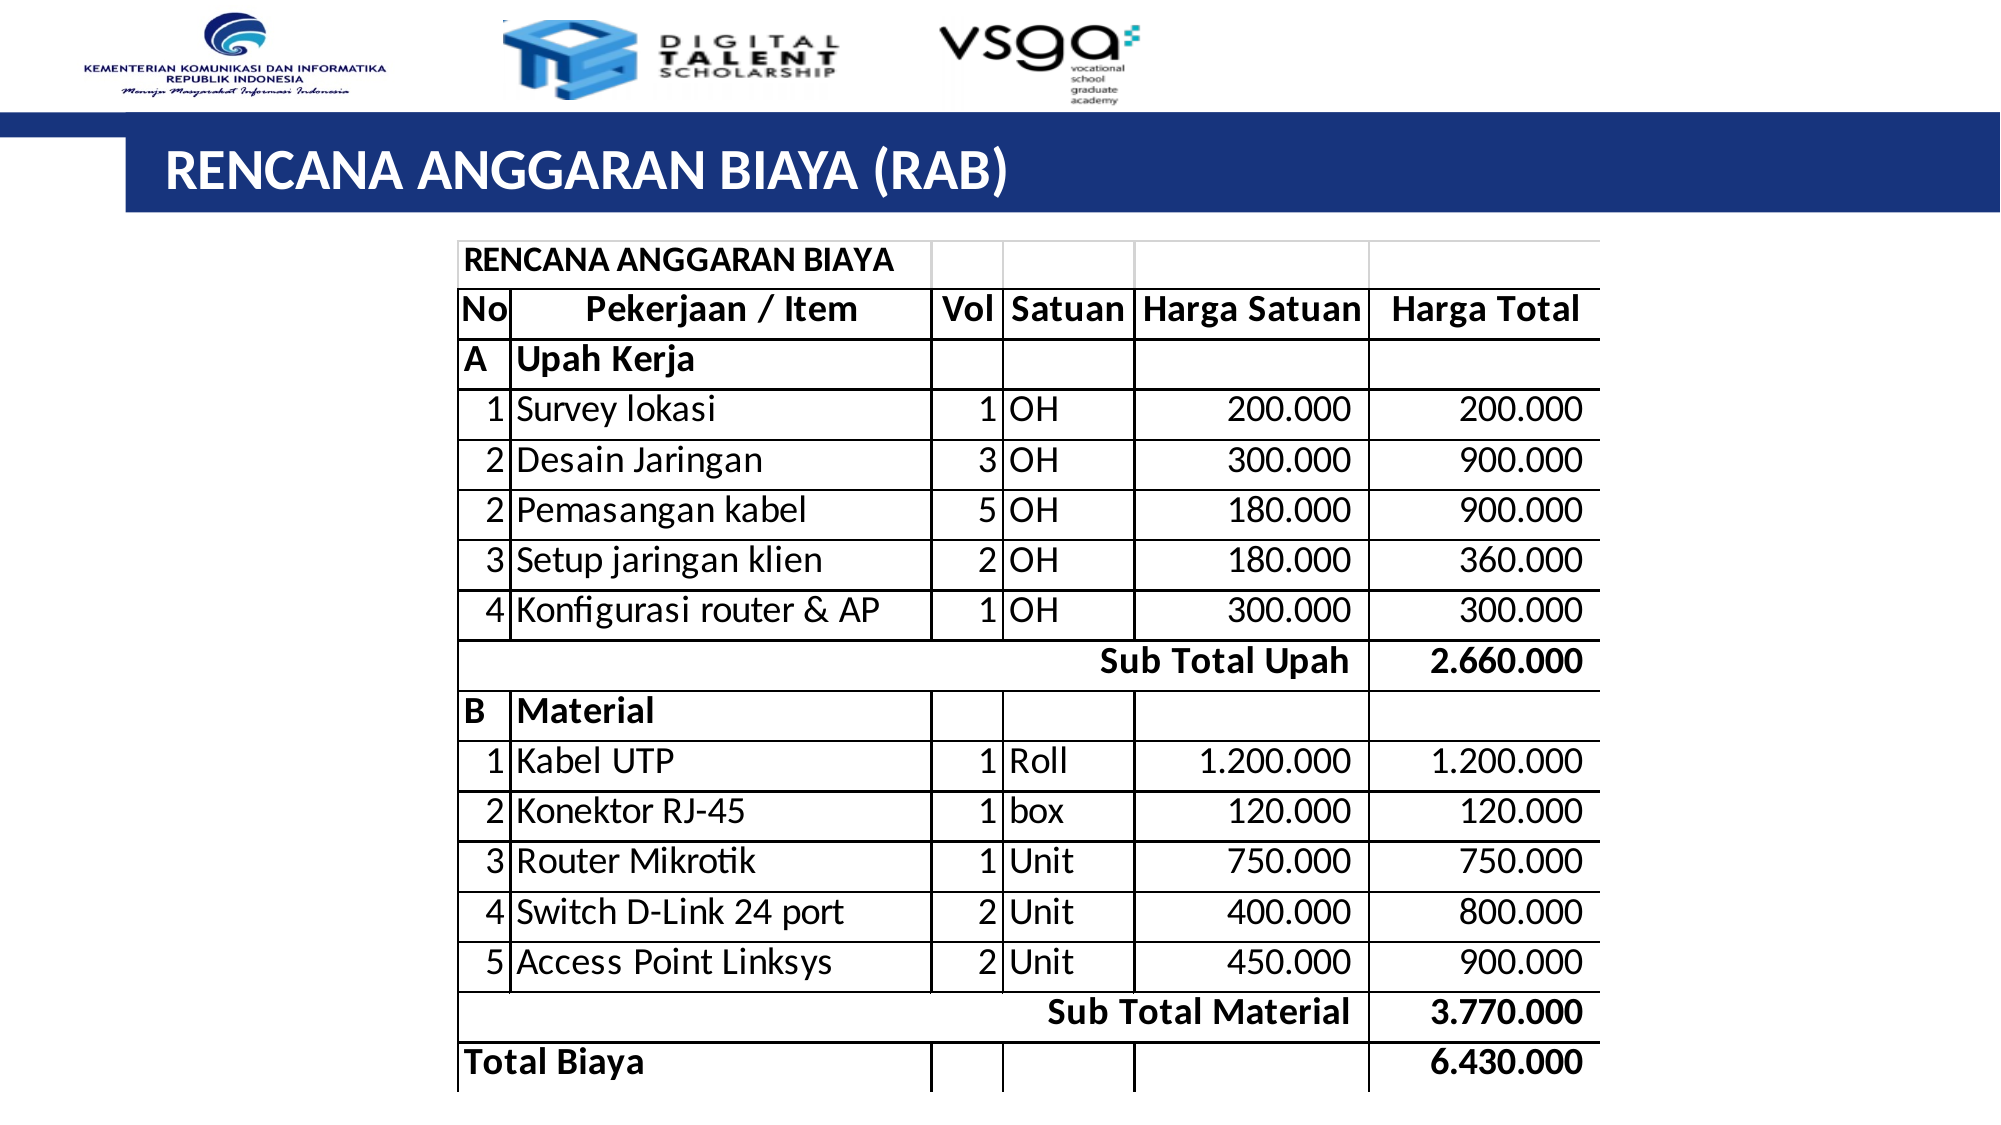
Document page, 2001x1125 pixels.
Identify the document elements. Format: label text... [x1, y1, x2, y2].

picture [929, 16, 1148, 111]
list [456, 239, 1603, 1095]
title RENCANA ANGGARAN BIAYA (RAB) [149, 119, 1934, 213]
picture [66, 5, 399, 100]
picture [503, 20, 847, 100]
